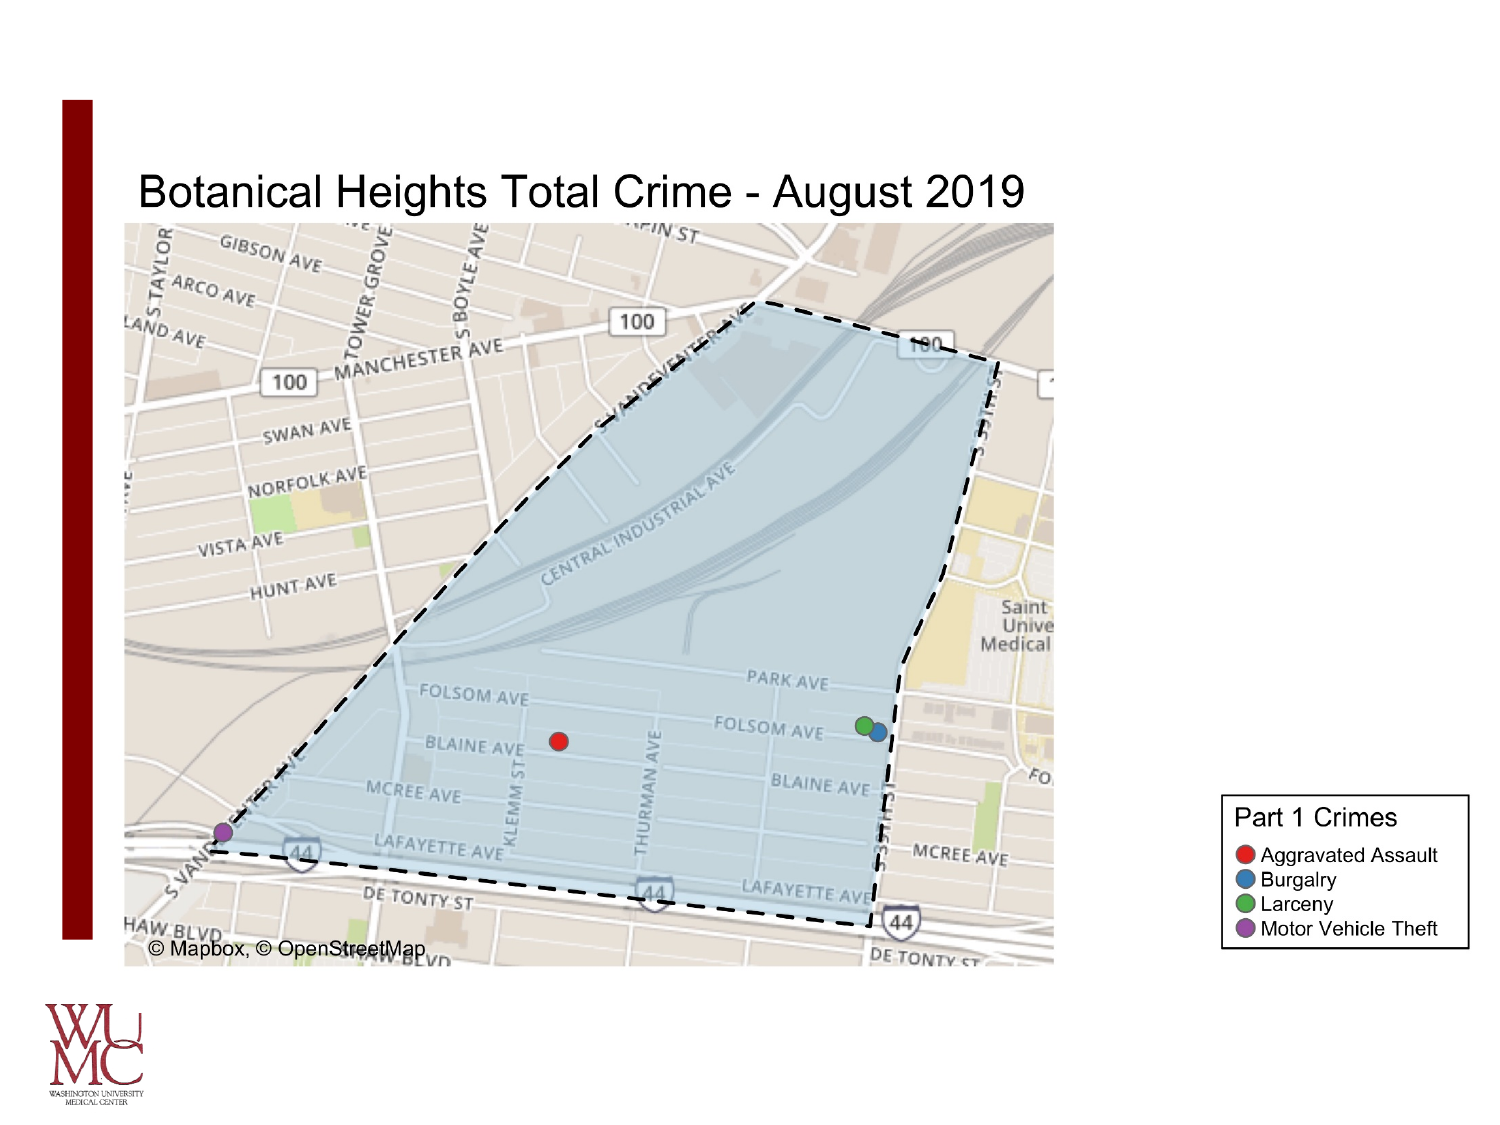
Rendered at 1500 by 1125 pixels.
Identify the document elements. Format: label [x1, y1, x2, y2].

picture [41, 124, 1476, 1113]
